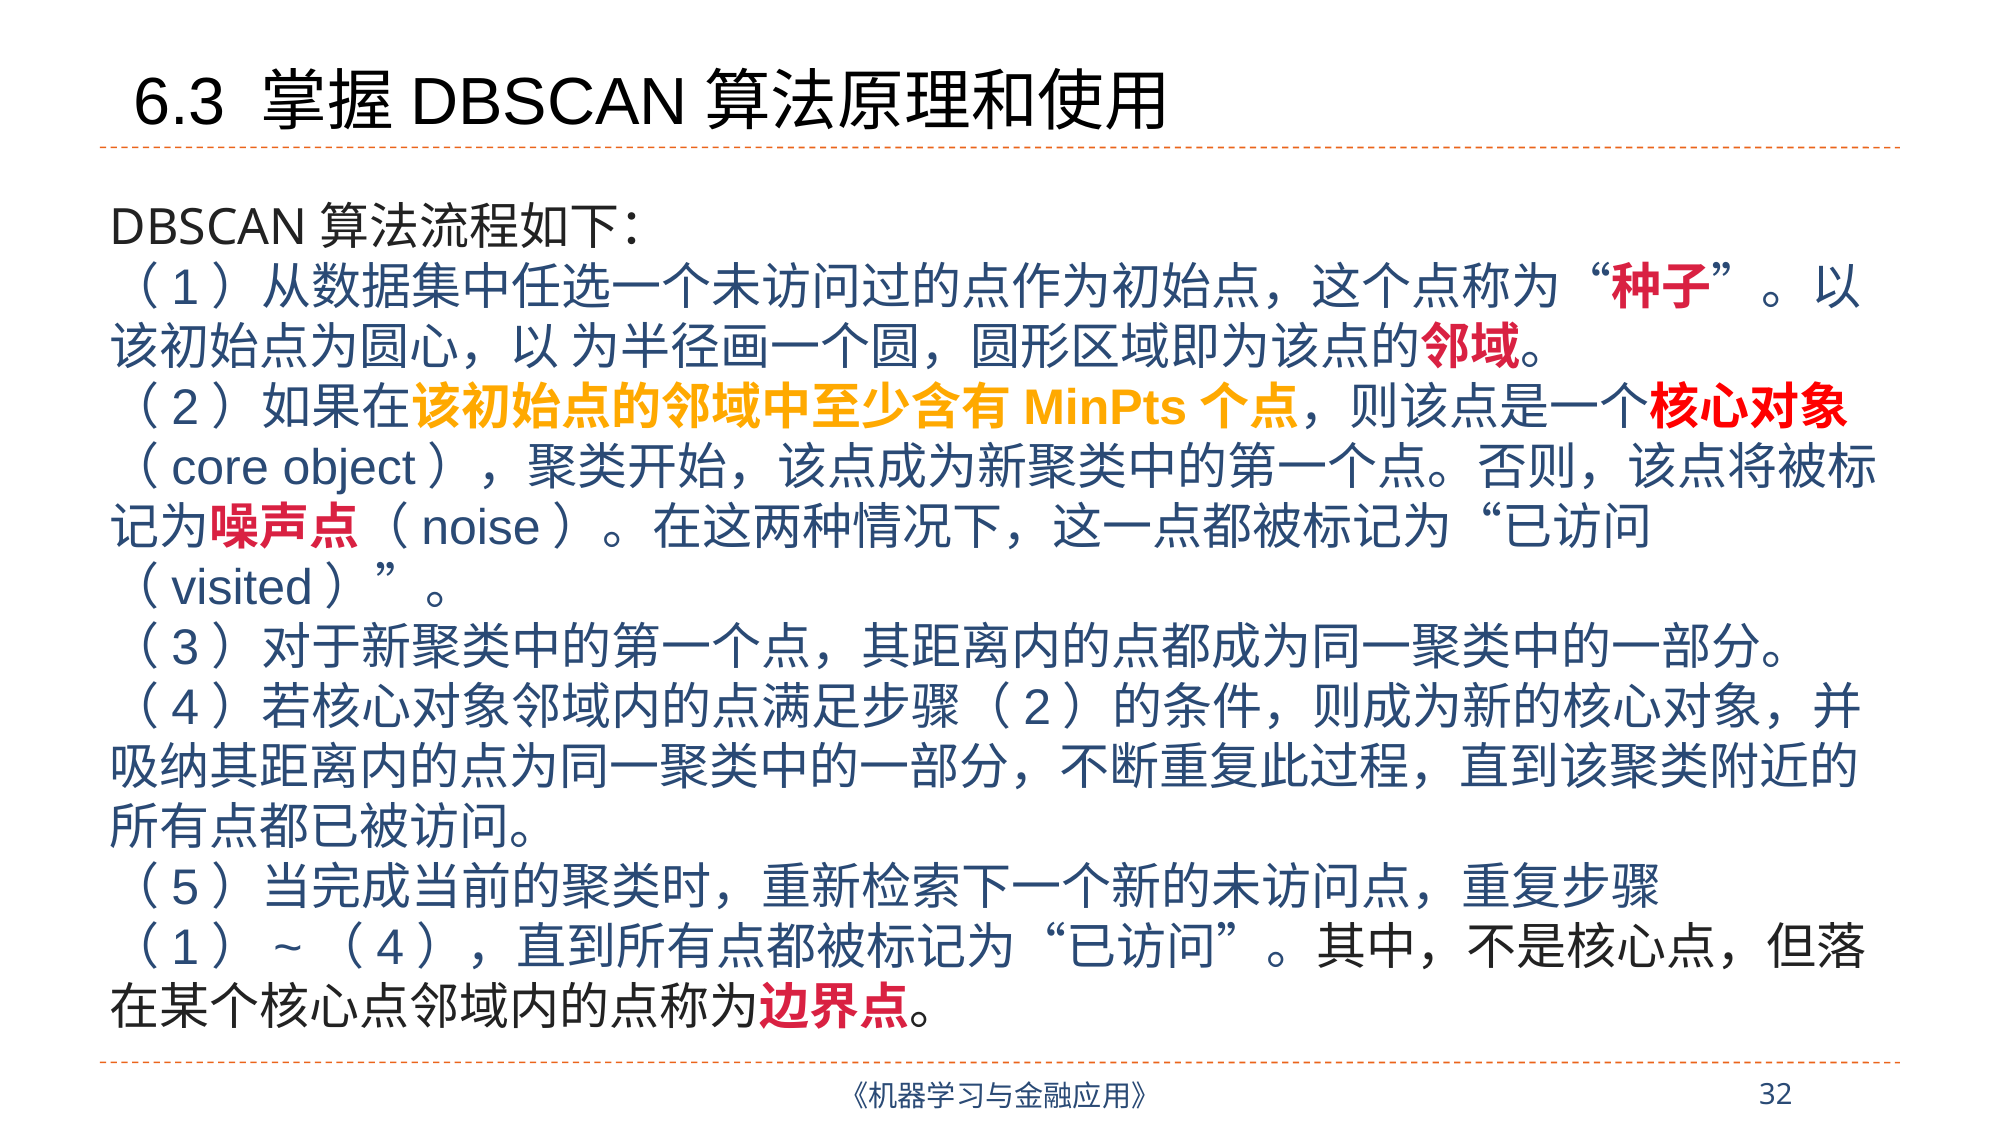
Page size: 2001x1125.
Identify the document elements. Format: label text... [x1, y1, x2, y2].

title 6.3 掌握DBSCAN算法原理和使用 [99, 24, 1900, 146]
